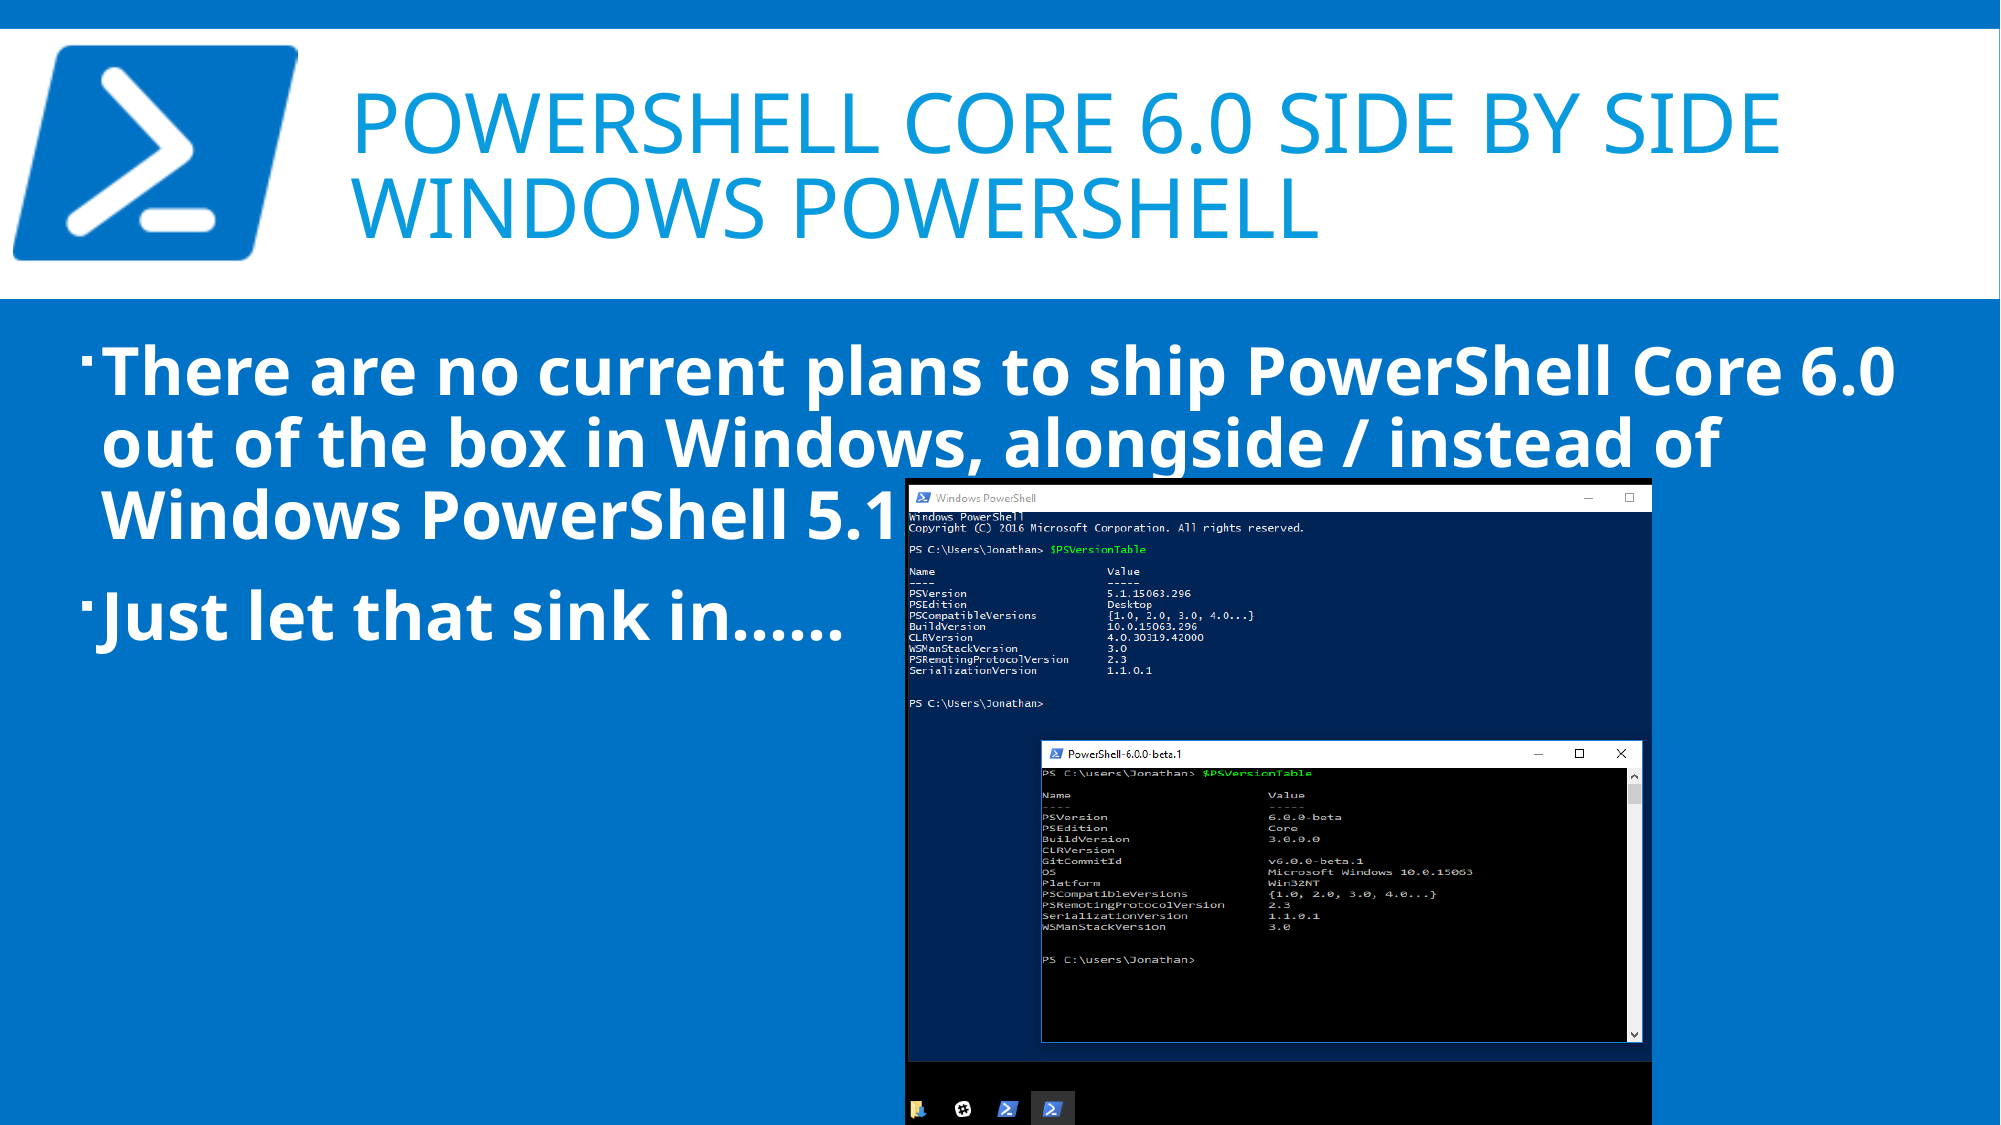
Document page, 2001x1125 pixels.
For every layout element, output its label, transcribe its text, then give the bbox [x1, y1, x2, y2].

title PowerSHell Core 6.0 side by side Windows PowerShell [335, 46, 1803, 295]
list There are no current plans to ship PowerShell Core 6.0 out of the box in Windows, alongside / instead of Windows PowerShell 5.1. Just let that sink in…… [56, 329, 1977, 1083]
picture [13, 9, 298, 295]
picture [904, 477, 1652, 1125]
